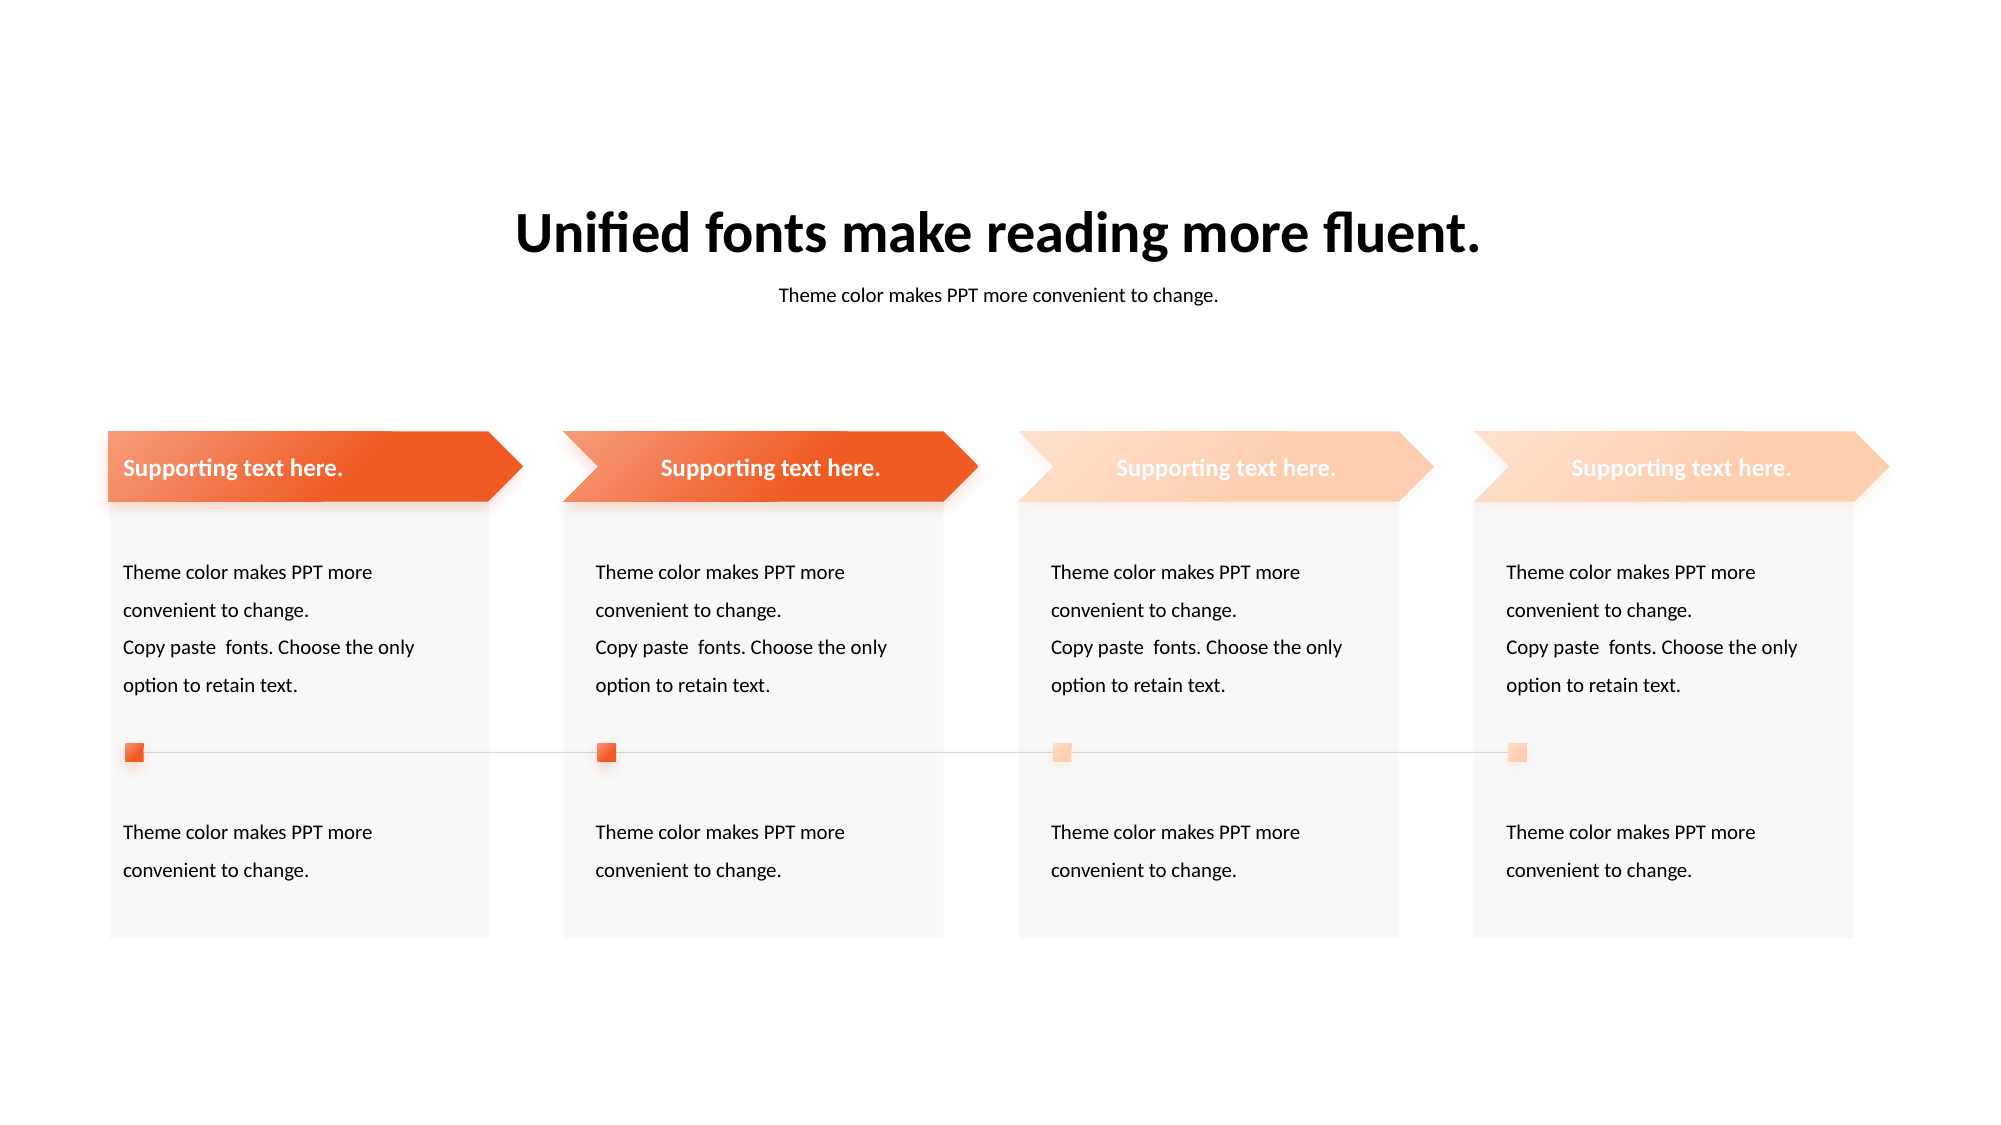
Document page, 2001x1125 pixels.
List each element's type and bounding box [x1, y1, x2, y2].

text_box [108, 186, 1890, 939]
